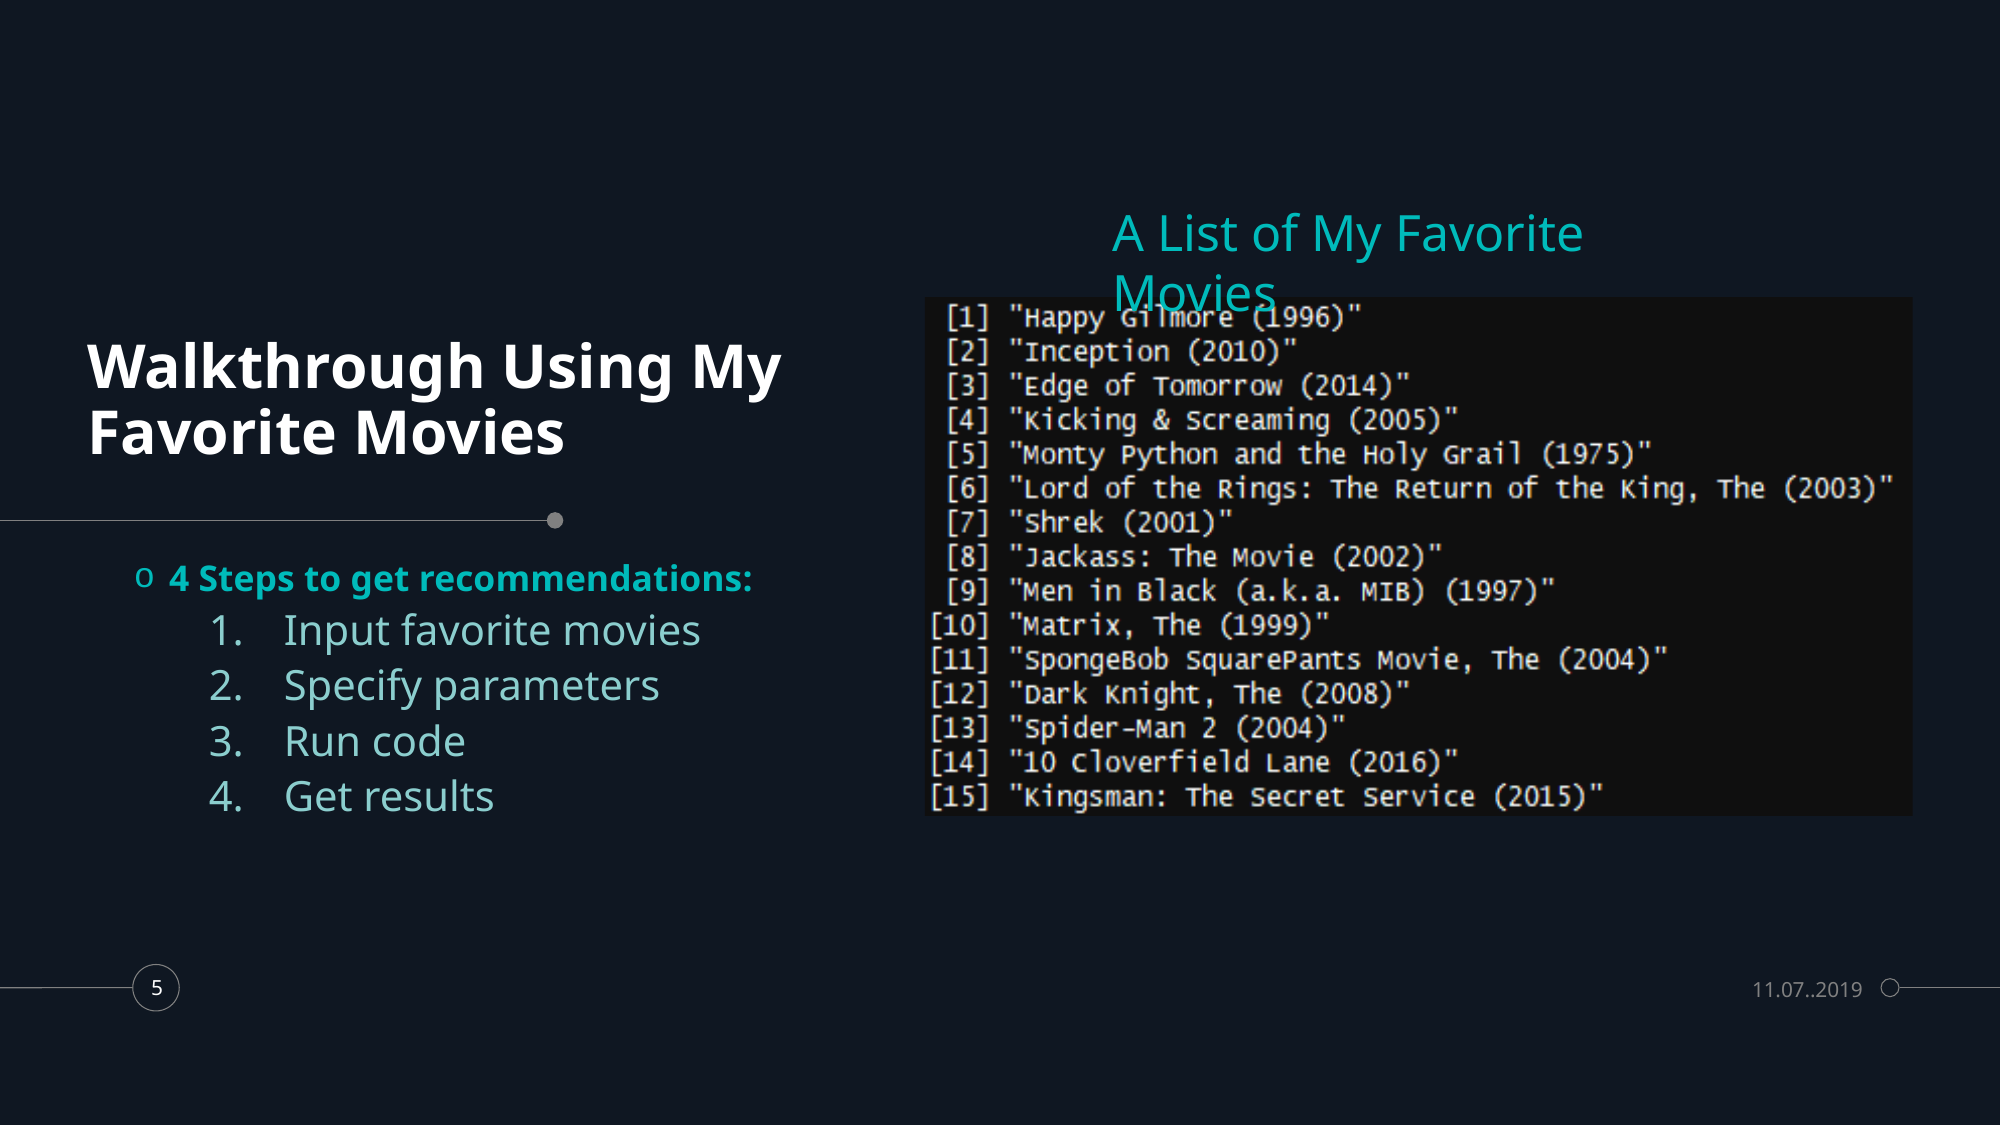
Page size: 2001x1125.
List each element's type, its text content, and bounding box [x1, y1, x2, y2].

list 4 Steps to get recommendations: Input favorite movies Specify parameters Run code Get results [133, 556, 956, 919]
slide_number 5 [127, 964, 186, 1014]
text_box A List of My Favorite Movies [1097, 193, 1741, 297]
title Walkthrough Using My Favorite Movies [87, 335, 912, 468]
picture [924, 297, 1913, 816]
slide_number 11.07..2019 [1643, 964, 1863, 1014]
